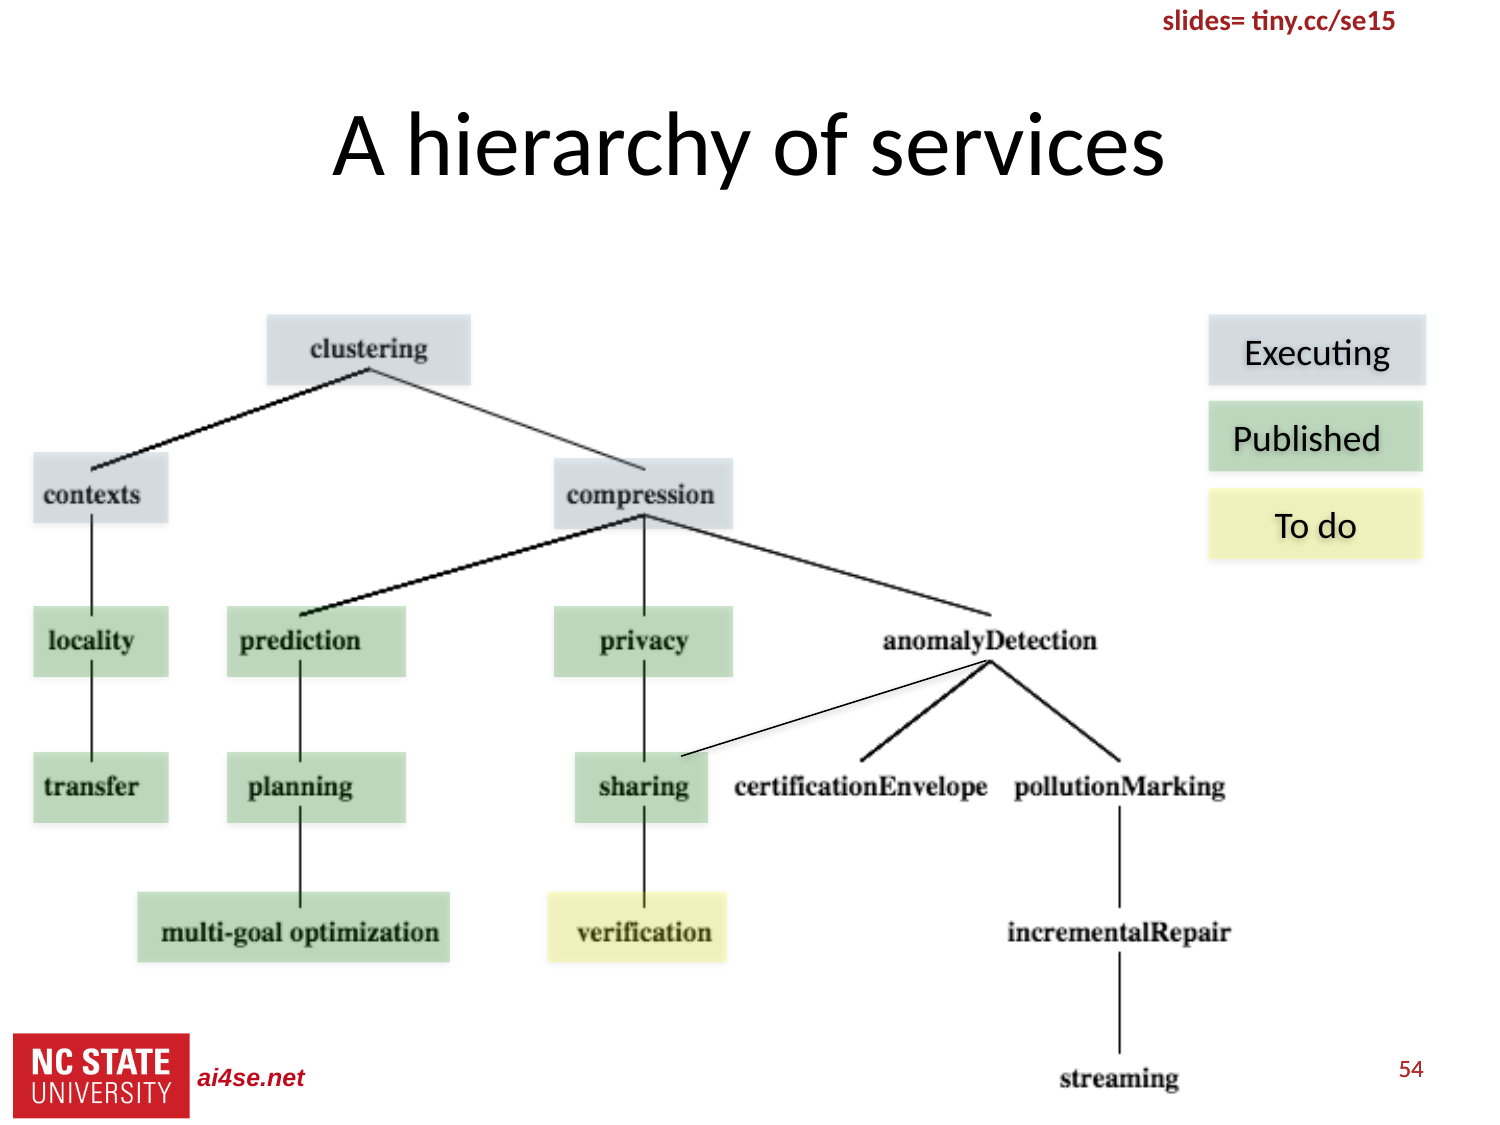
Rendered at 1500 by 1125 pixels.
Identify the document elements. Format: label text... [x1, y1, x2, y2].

title A hierarchy of services [75, 45, 1425, 233]
text_box Executing [1266, 314, 1427, 386]
picture [12, 303, 1263, 1120]
text_box Published [1266, 400, 1424, 472]
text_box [680, 660, 987, 757]
text_box To do [1266, 487, 1424, 560]
